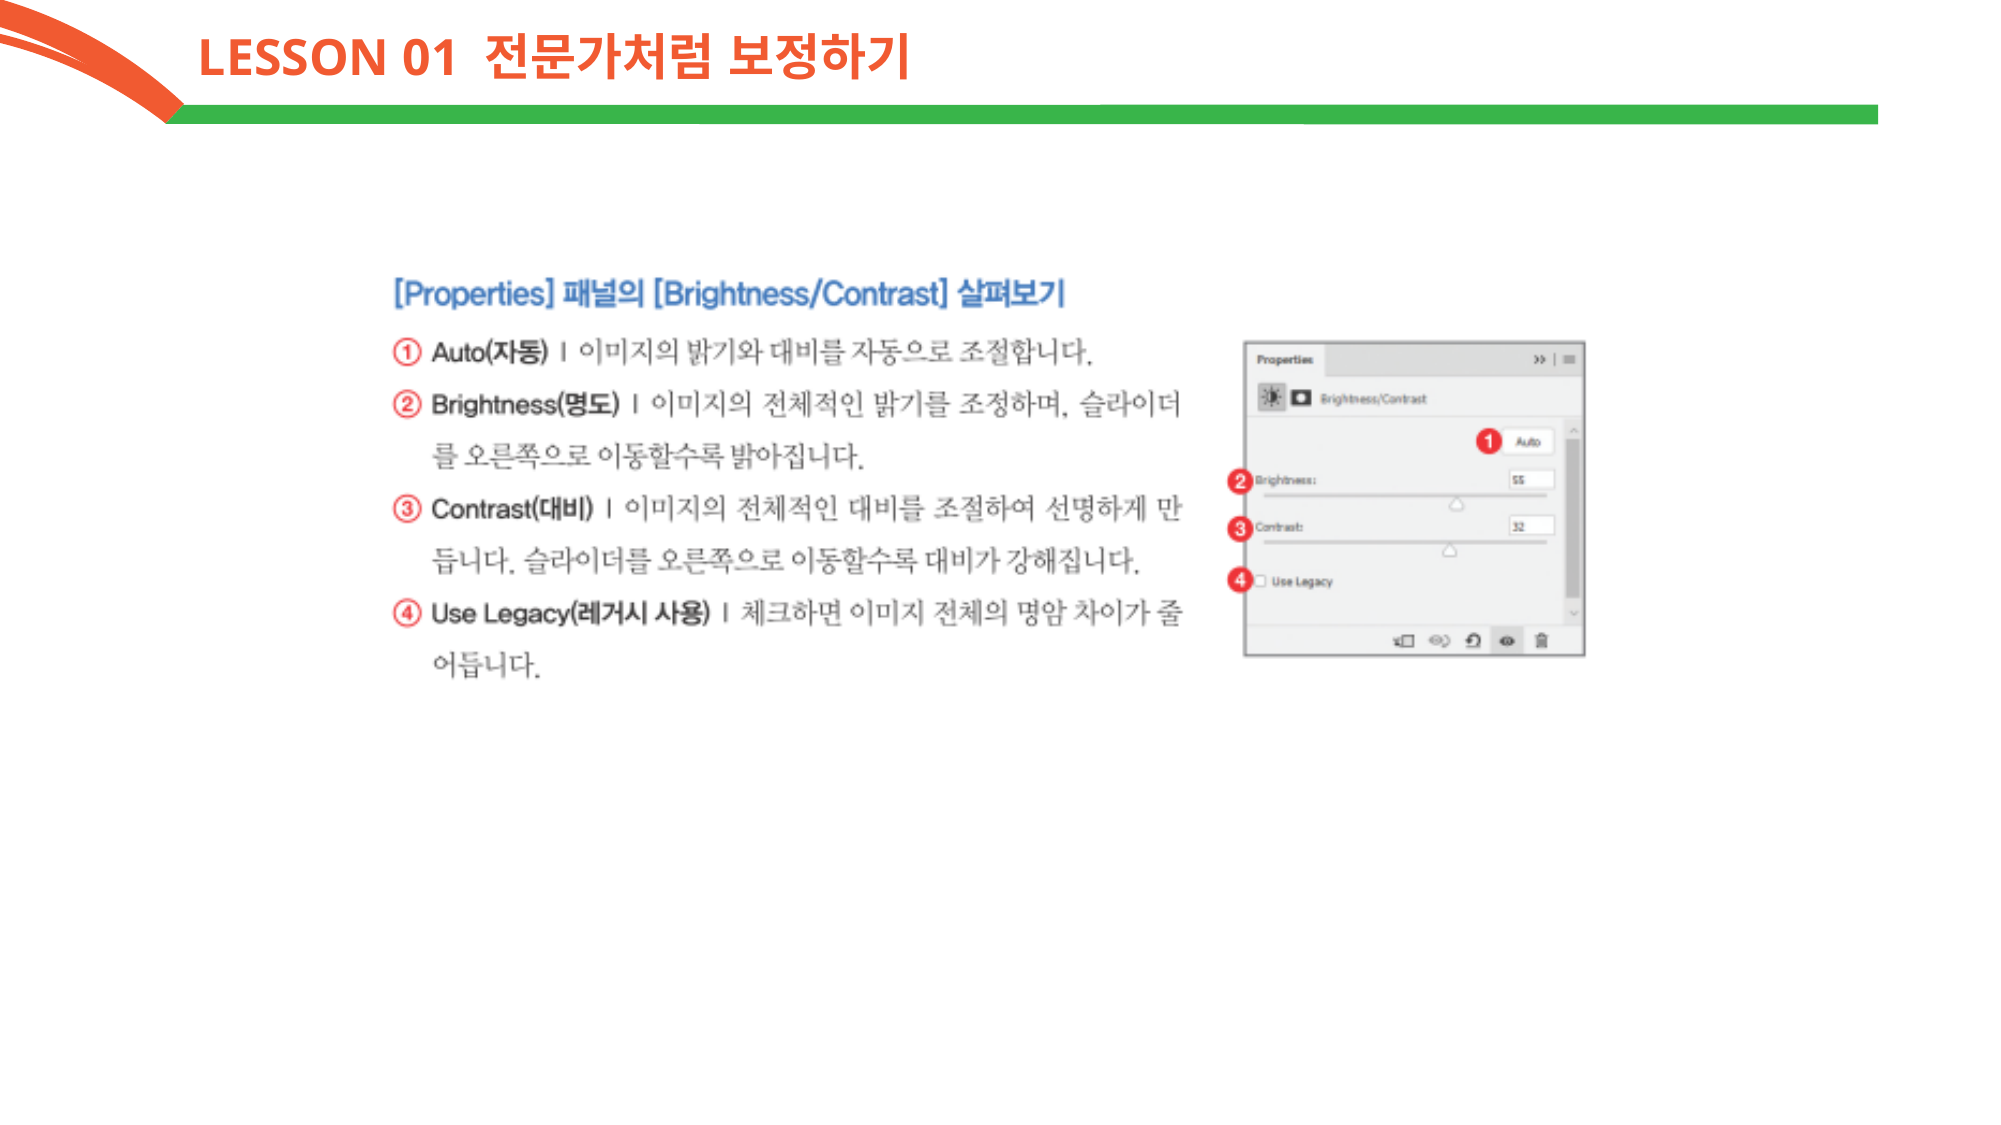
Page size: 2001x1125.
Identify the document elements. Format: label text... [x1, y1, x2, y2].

title LESSON 01 전문가처럼 보정하기 [183, 24, 1836, 95]
picture [388, 274, 1612, 689]
